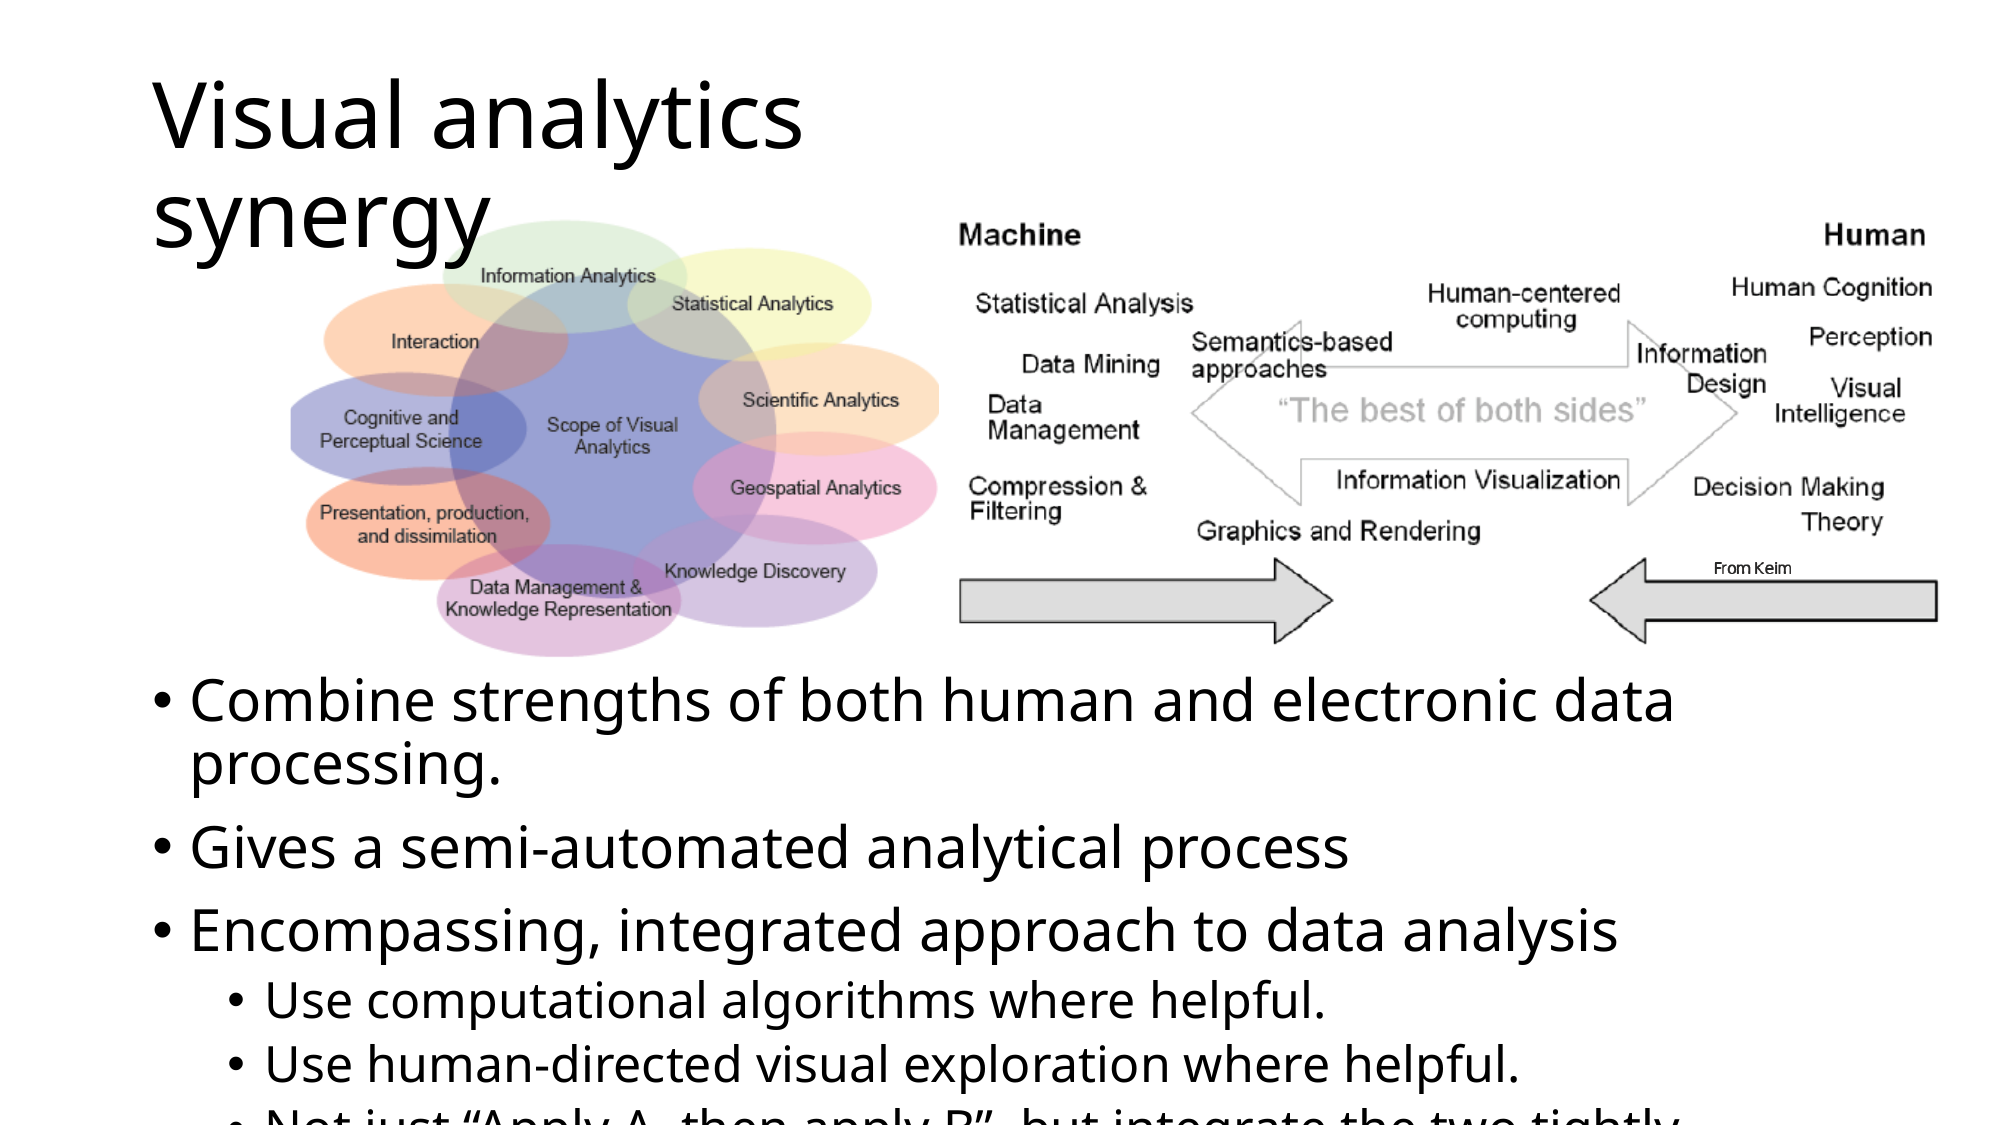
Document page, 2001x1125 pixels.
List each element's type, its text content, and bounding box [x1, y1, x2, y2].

list Combine strengths of both human and electronic data processing. Gives a semi-automated analytical process Encompassing, integrated approach to data analysis Use computational algorithms where helpful. Use human-directed visual exploration where helpful. Not just “Apply A, then apply B”, but integrate the two tightly. [137, 663, 1882, 1105]
title Visual analytics synergy [137, 59, 1863, 278]
picture [951, 204, 1944, 647]
picture [290, 204, 939, 671]
